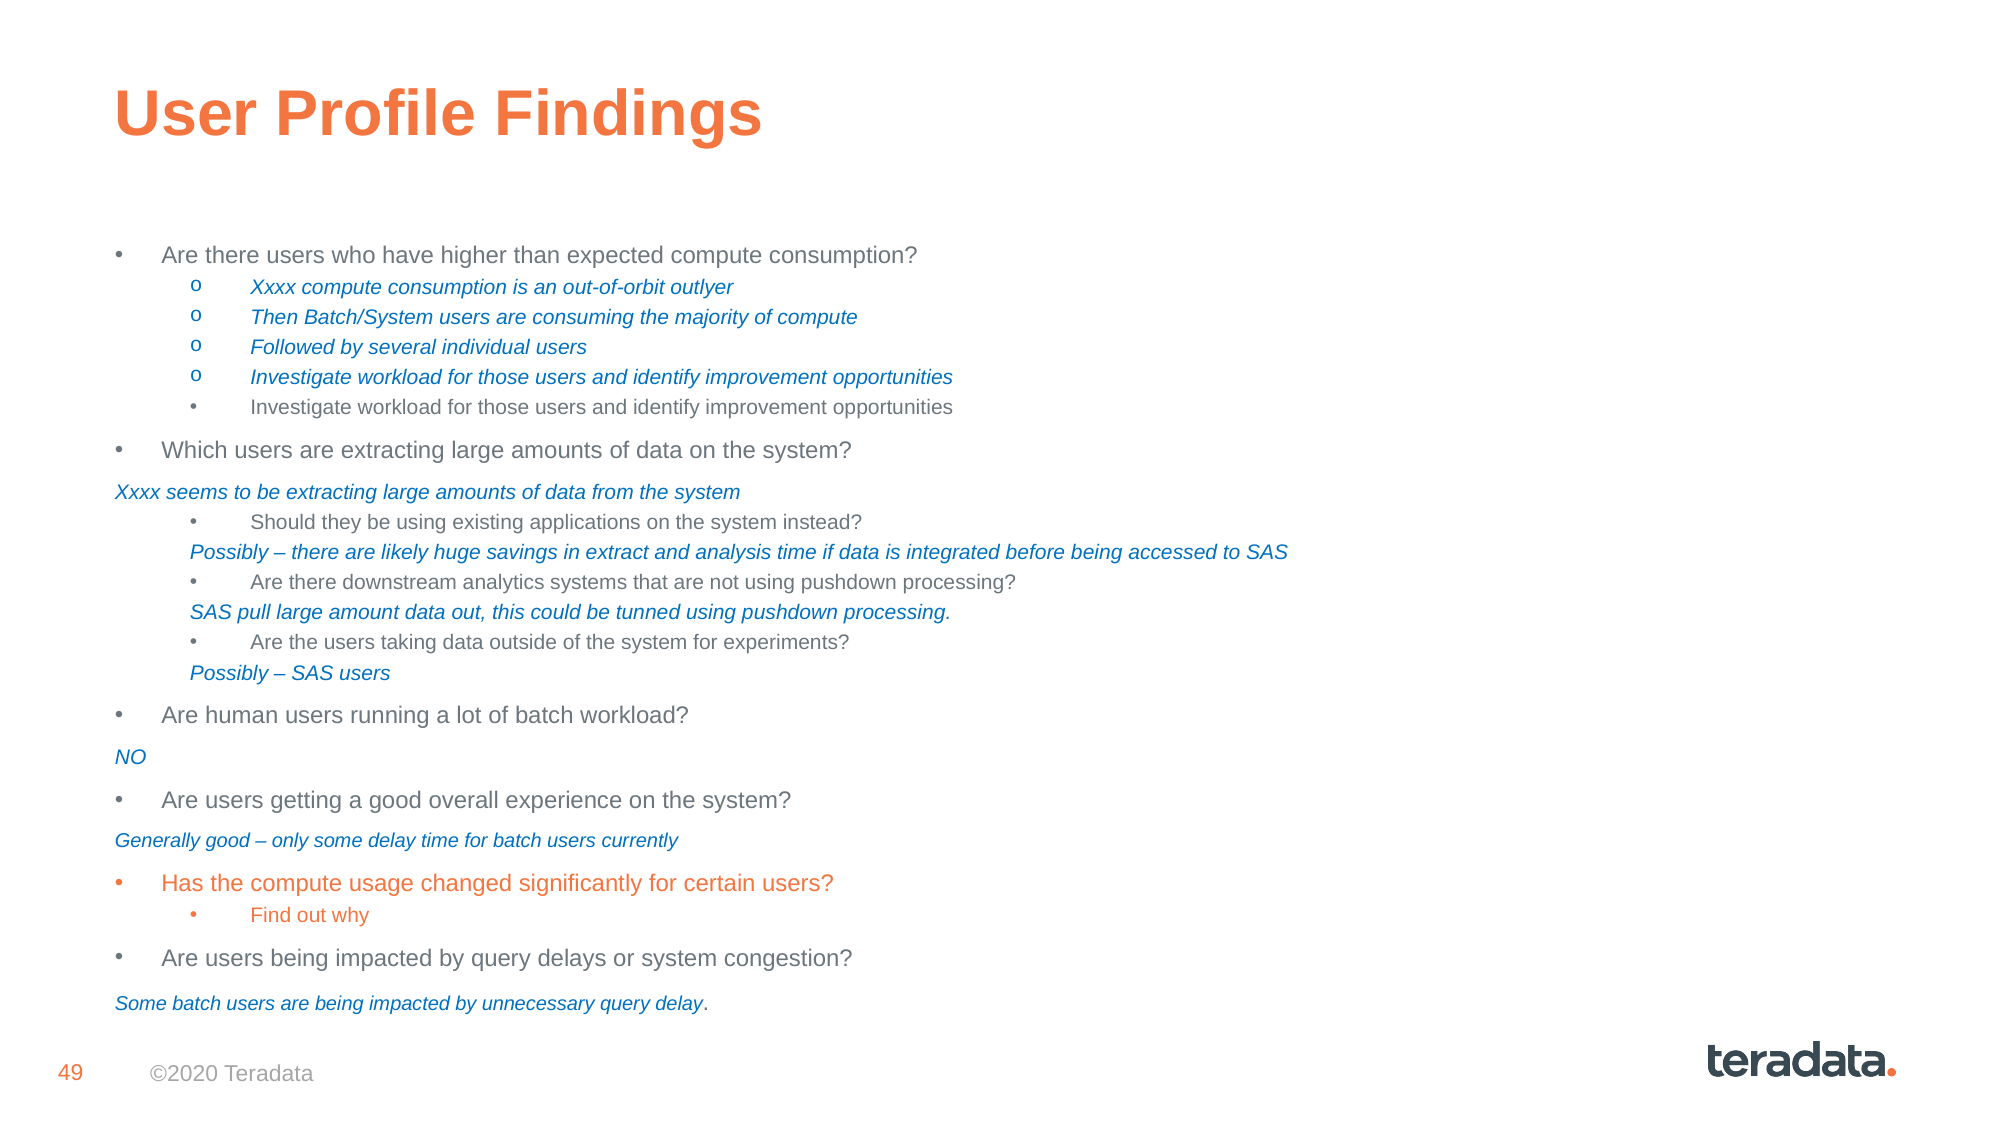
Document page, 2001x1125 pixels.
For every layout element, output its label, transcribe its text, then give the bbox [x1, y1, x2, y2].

title User Profile Findings [99, 37, 1900, 191]
list Are there users who have higher than expected compute consumption? Xxxx compute consumption is an out-of-orbit outlyer Then Batch/System users are consuming the majority of compute Followed by several individual users Investigate workload for those users and identify improvement opportunities Investigate workload for those users and identify improvement opportunities Which users are extracting large amounts of data on the system? Xxxx seems to be extracting large amounts of data from the system Should they be using existing applications on the system instead? Possibly – there are likely huge savings in extract and analysis time if data is integrated before being accessed to SAS Are there downstream analytics systems that are not using pushdown processing? SAS pull large amount data out, this could be tunned using pushdown processing. Are the users taking data outside of the system for experiments? Possibly – SAS users Are human users running a lot of batch workload? NO Are users getting a good overall experience on the system? Generally good – only some delay time for batch users currently Has the compute usage changed significantly for certain users? Find out why Are users being impacted by query delays or system congestion? Some batch users are being impacted by unnecessary query delay. [99, 226, 1900, 1040]
picture [1708, 1041, 1896, 1077]
